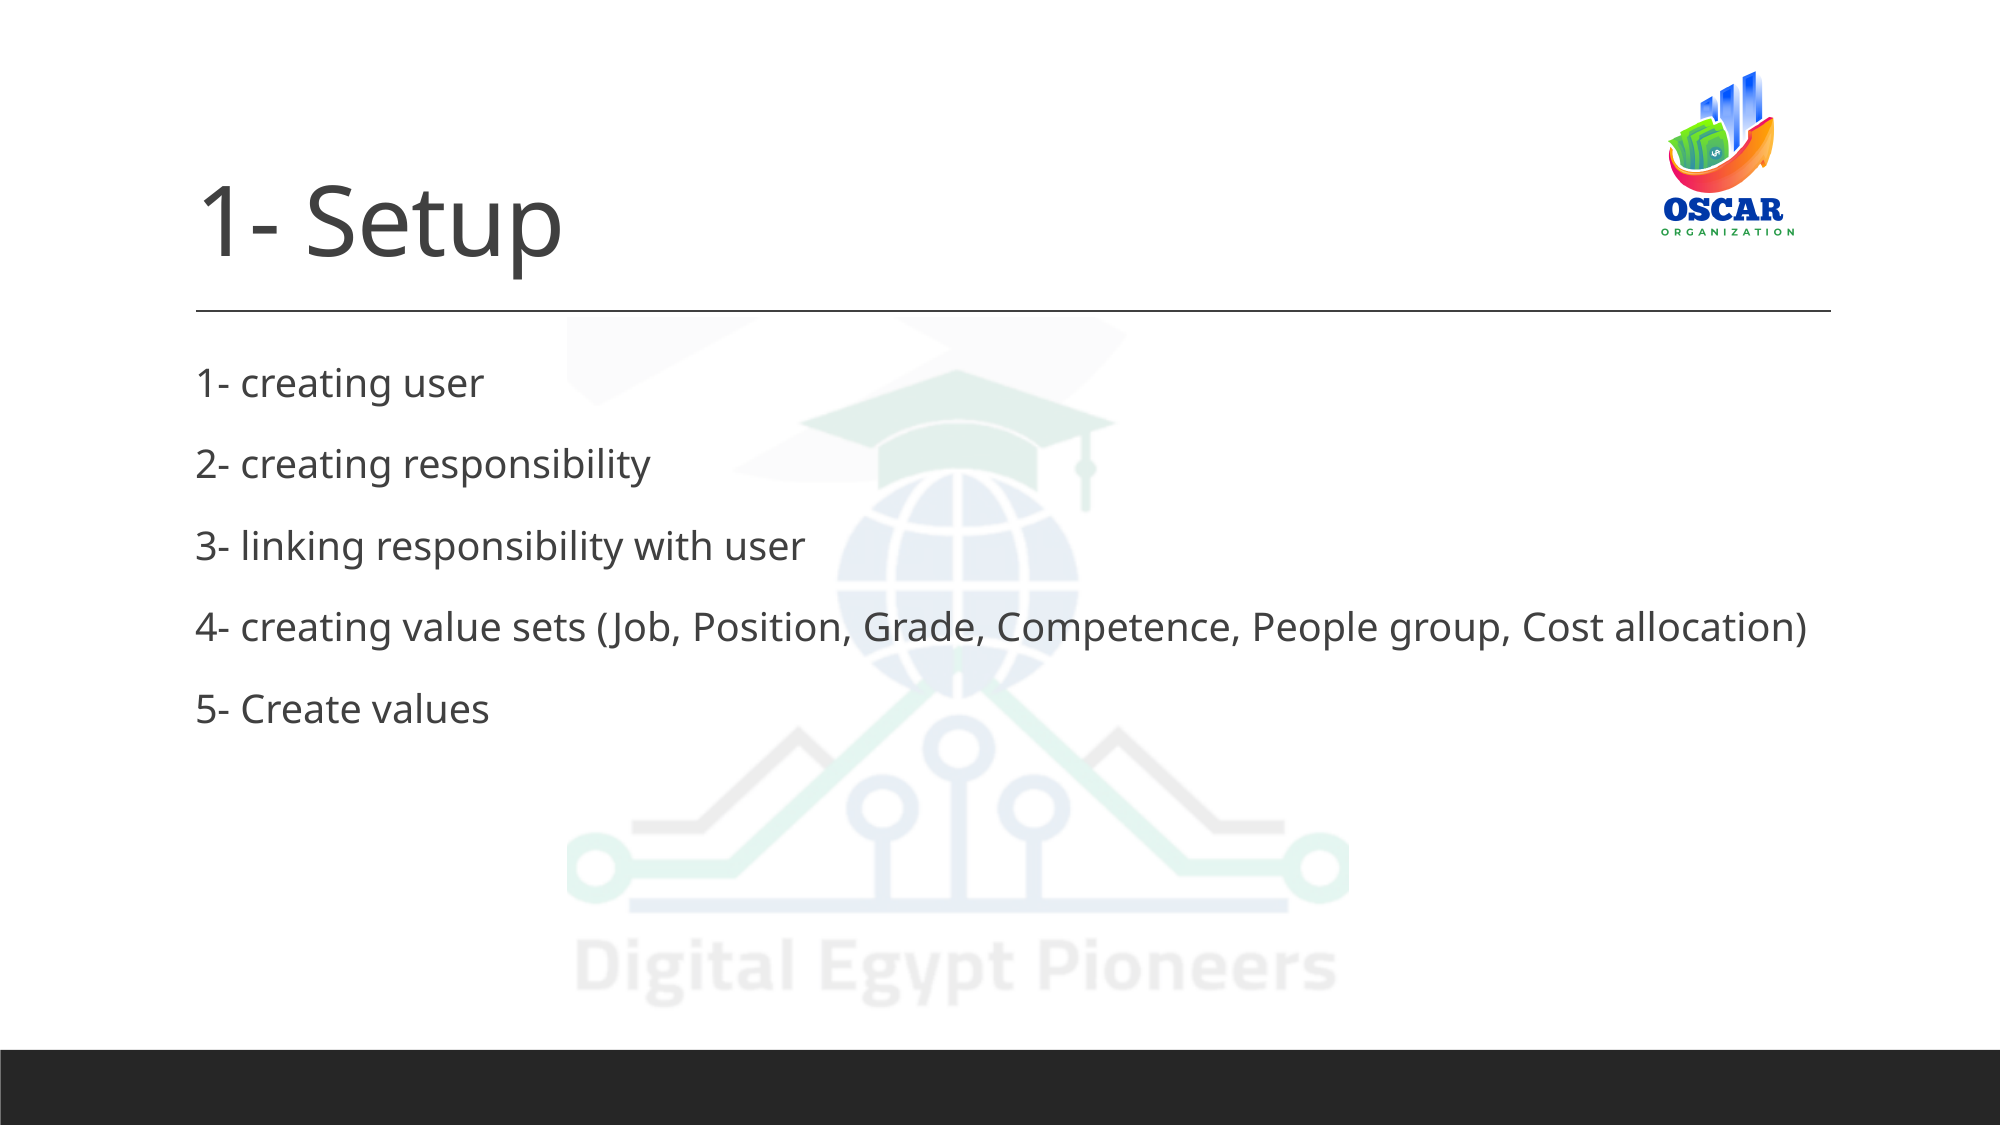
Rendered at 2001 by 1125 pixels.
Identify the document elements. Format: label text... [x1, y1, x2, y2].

list 1- creating user 2- creating responsibility 3- linking responsibility with user 4- creating value sets (Job, Position, Grade, Competence, People group, Cost allocation) 5- Create values [180, 345, 564, 963]
picture [567, 316, 1350, 1046]
title 1- Setup [180, 47, 1597, 285]
picture [1598, 22, 1858, 282]
list 1- creating user 2- creating responsibility 3- linking responsibility with user 4- creating value sets (Job, Position, Grade, Competence, People group, Cost allocation) 5- Create values [1357, 345, 1830, 963]
